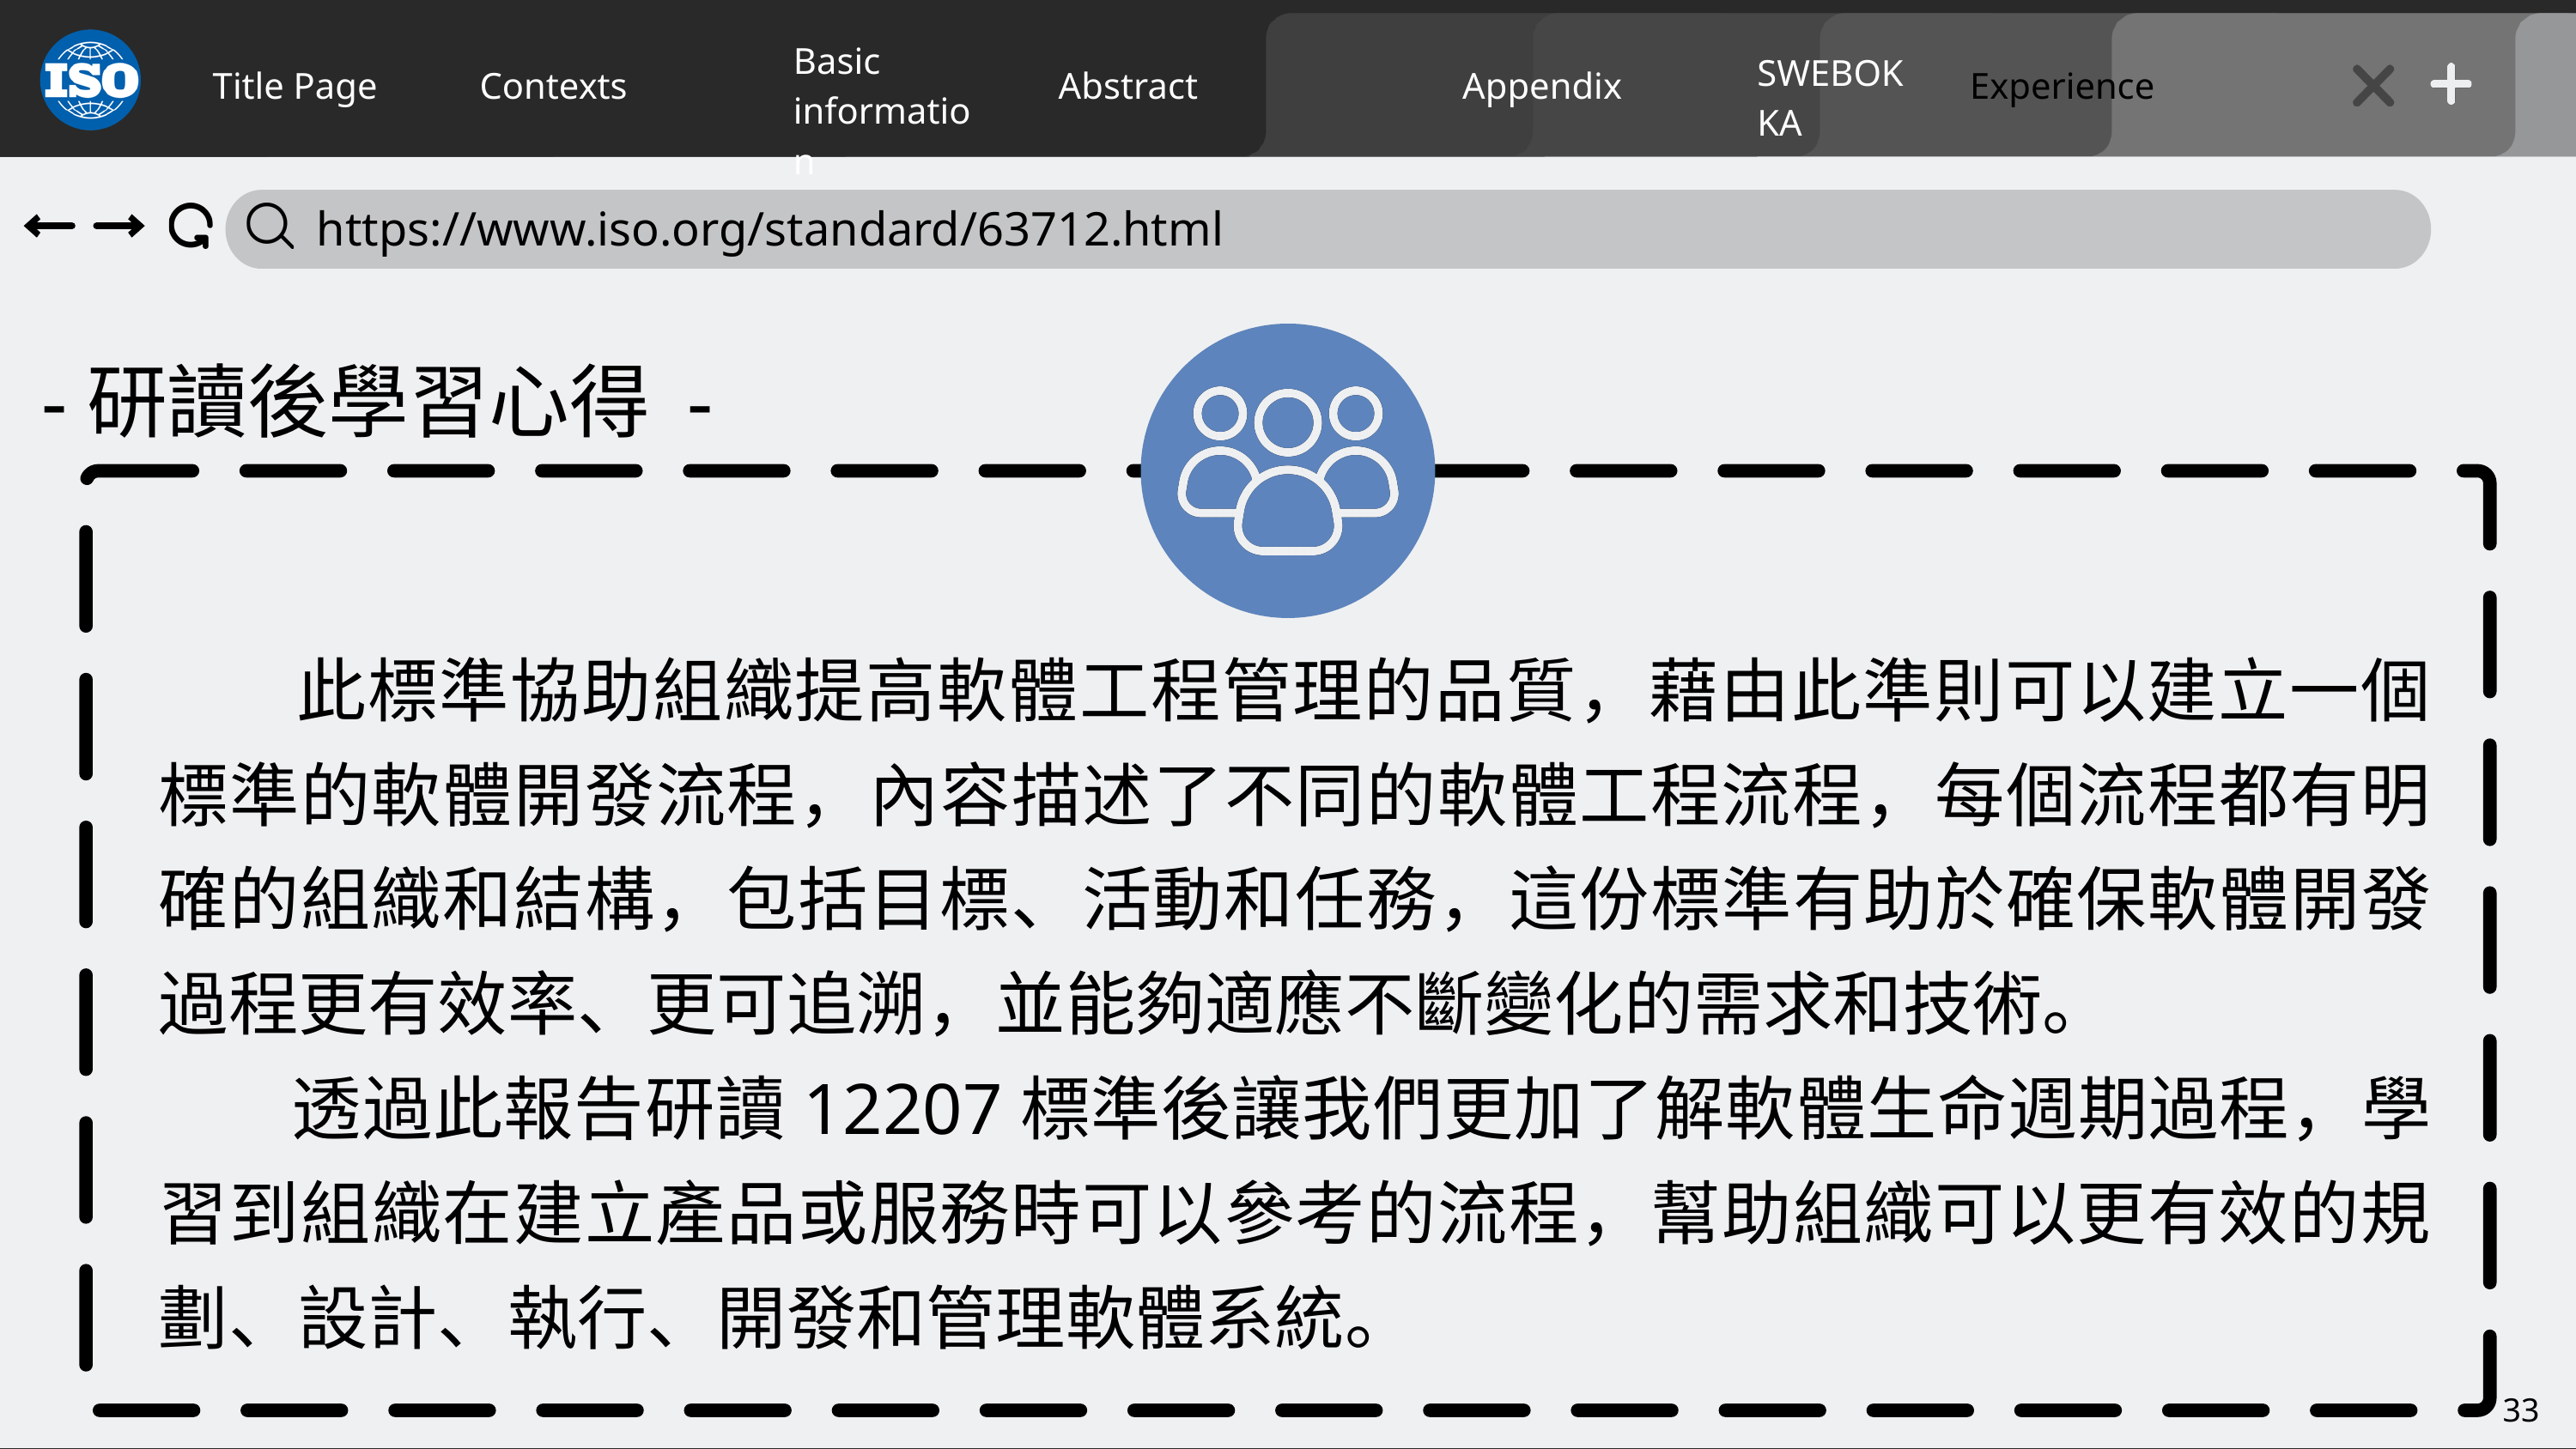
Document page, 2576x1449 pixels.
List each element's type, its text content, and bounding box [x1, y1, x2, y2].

text_box [1249, 13, 1544, 154]
text_box Basic information [793, 31, 988, 154]
text_box Contexts [479, 56, 554, 107]
text_box [266, 13, 554, 154]
text_box [2430, 63, 2472, 105]
text_box SWEBOK KA [1757, 43, 1934, 144]
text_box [85, 470, 2490, 1411]
text_box [554, 13, 846, 154]
text_box [2353, 64, 2395, 106]
text_box [846, 13, 1249, 154]
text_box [225, 187, 2432, 270]
text_box [1757, 13, 2576, 155]
text_box [0, 13, 266, 155]
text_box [1140, 323, 1436, 619]
text_box Title Page [212, 56, 266, 107]
text_box Experience [1970, 56, 2353, 107]
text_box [0, 156, 2576, 1449]
text_box Appendix [1462, 56, 1544, 107]
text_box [39, 29, 142, 130]
text_box [1544, 13, 1757, 154]
text_box Abstract [1058, 56, 1442, 107]
